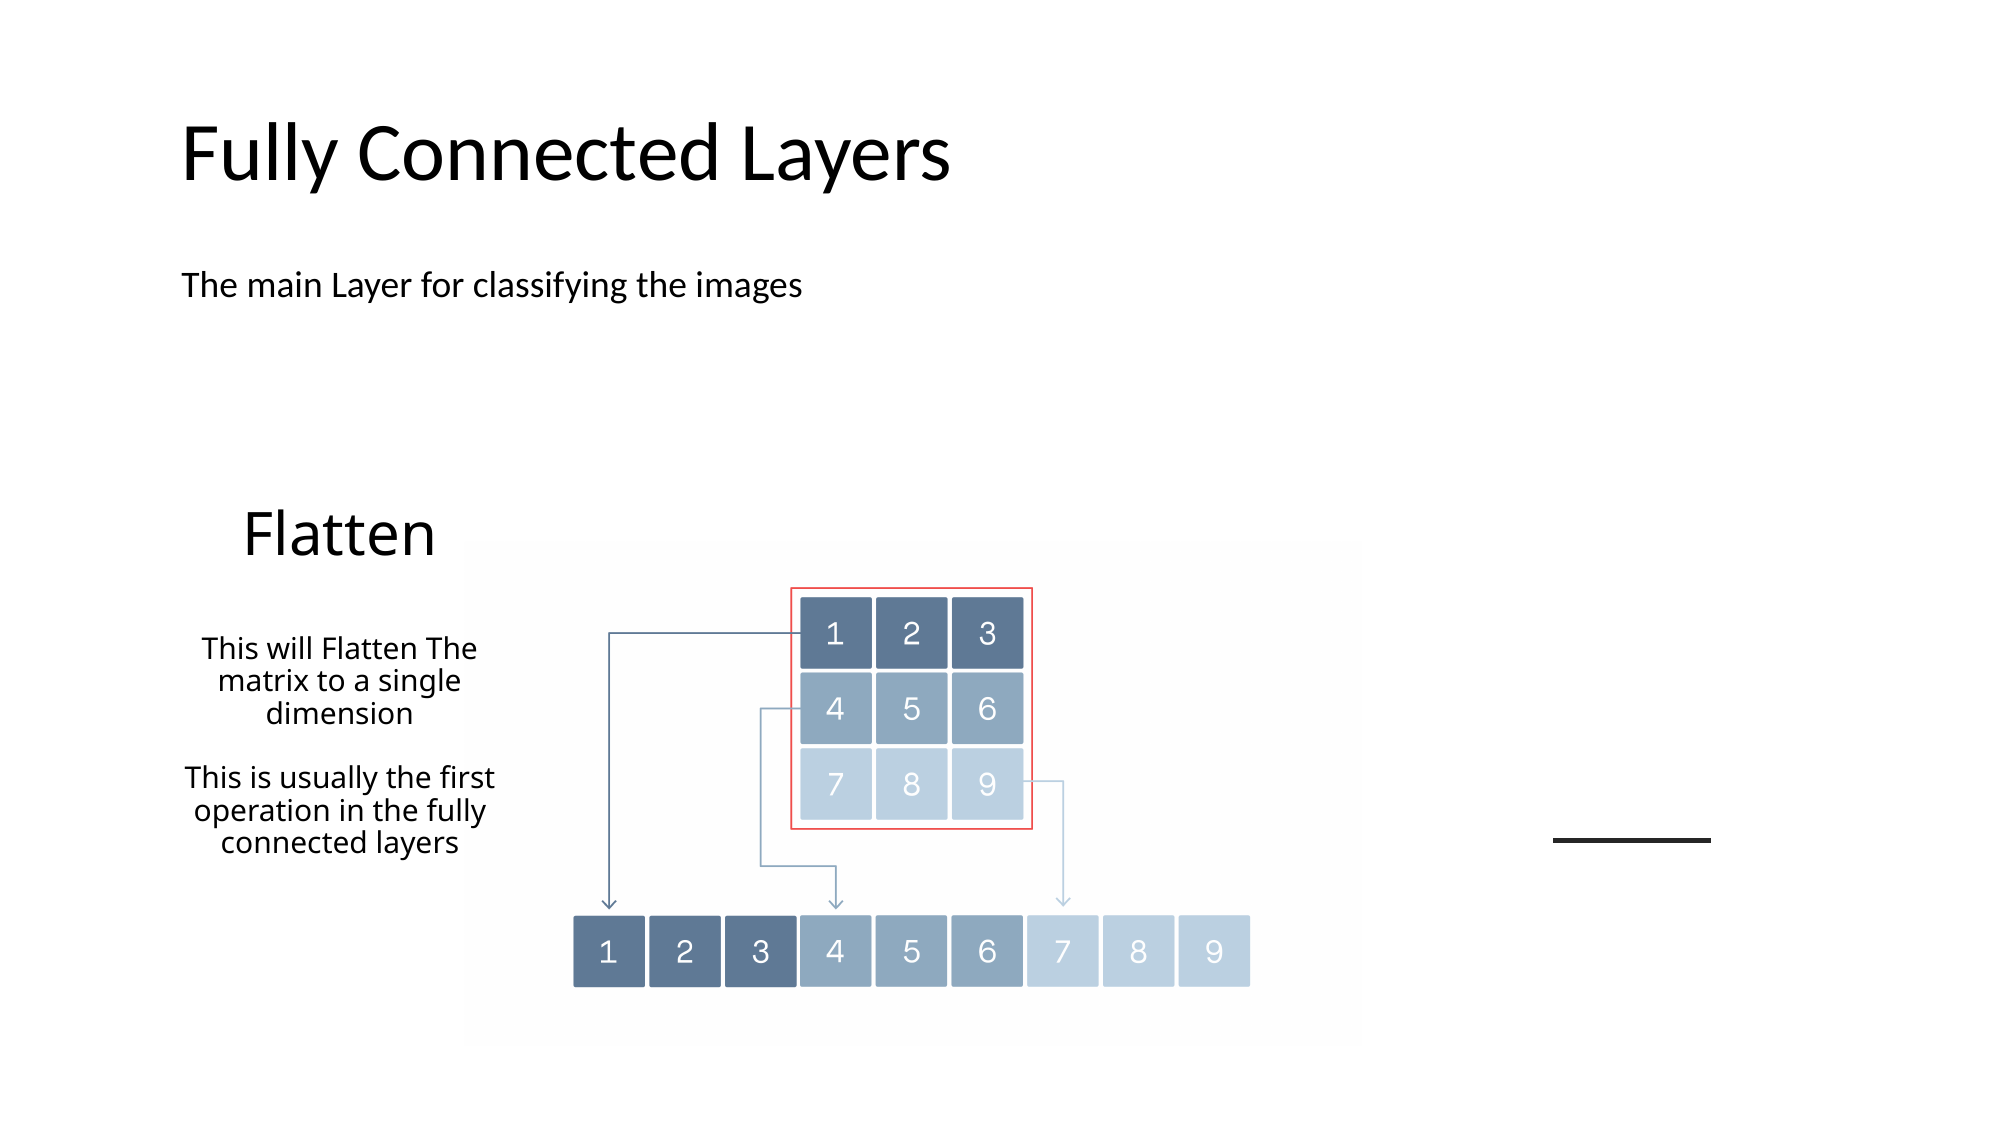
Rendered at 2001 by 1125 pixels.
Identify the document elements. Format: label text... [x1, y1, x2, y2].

title Flatten This will Flatten The matrix to a single dimension This is usually the first operation in the fully connected layers [138, 494, 542, 940]
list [464, 541, 1362, 1046]
text_box The main Layer for classifying the images [166, 252, 1167, 493]
text_box [1307, 373, 2000, 1125]
text_box Fully Connected Layers [166, 89, 1062, 205]
